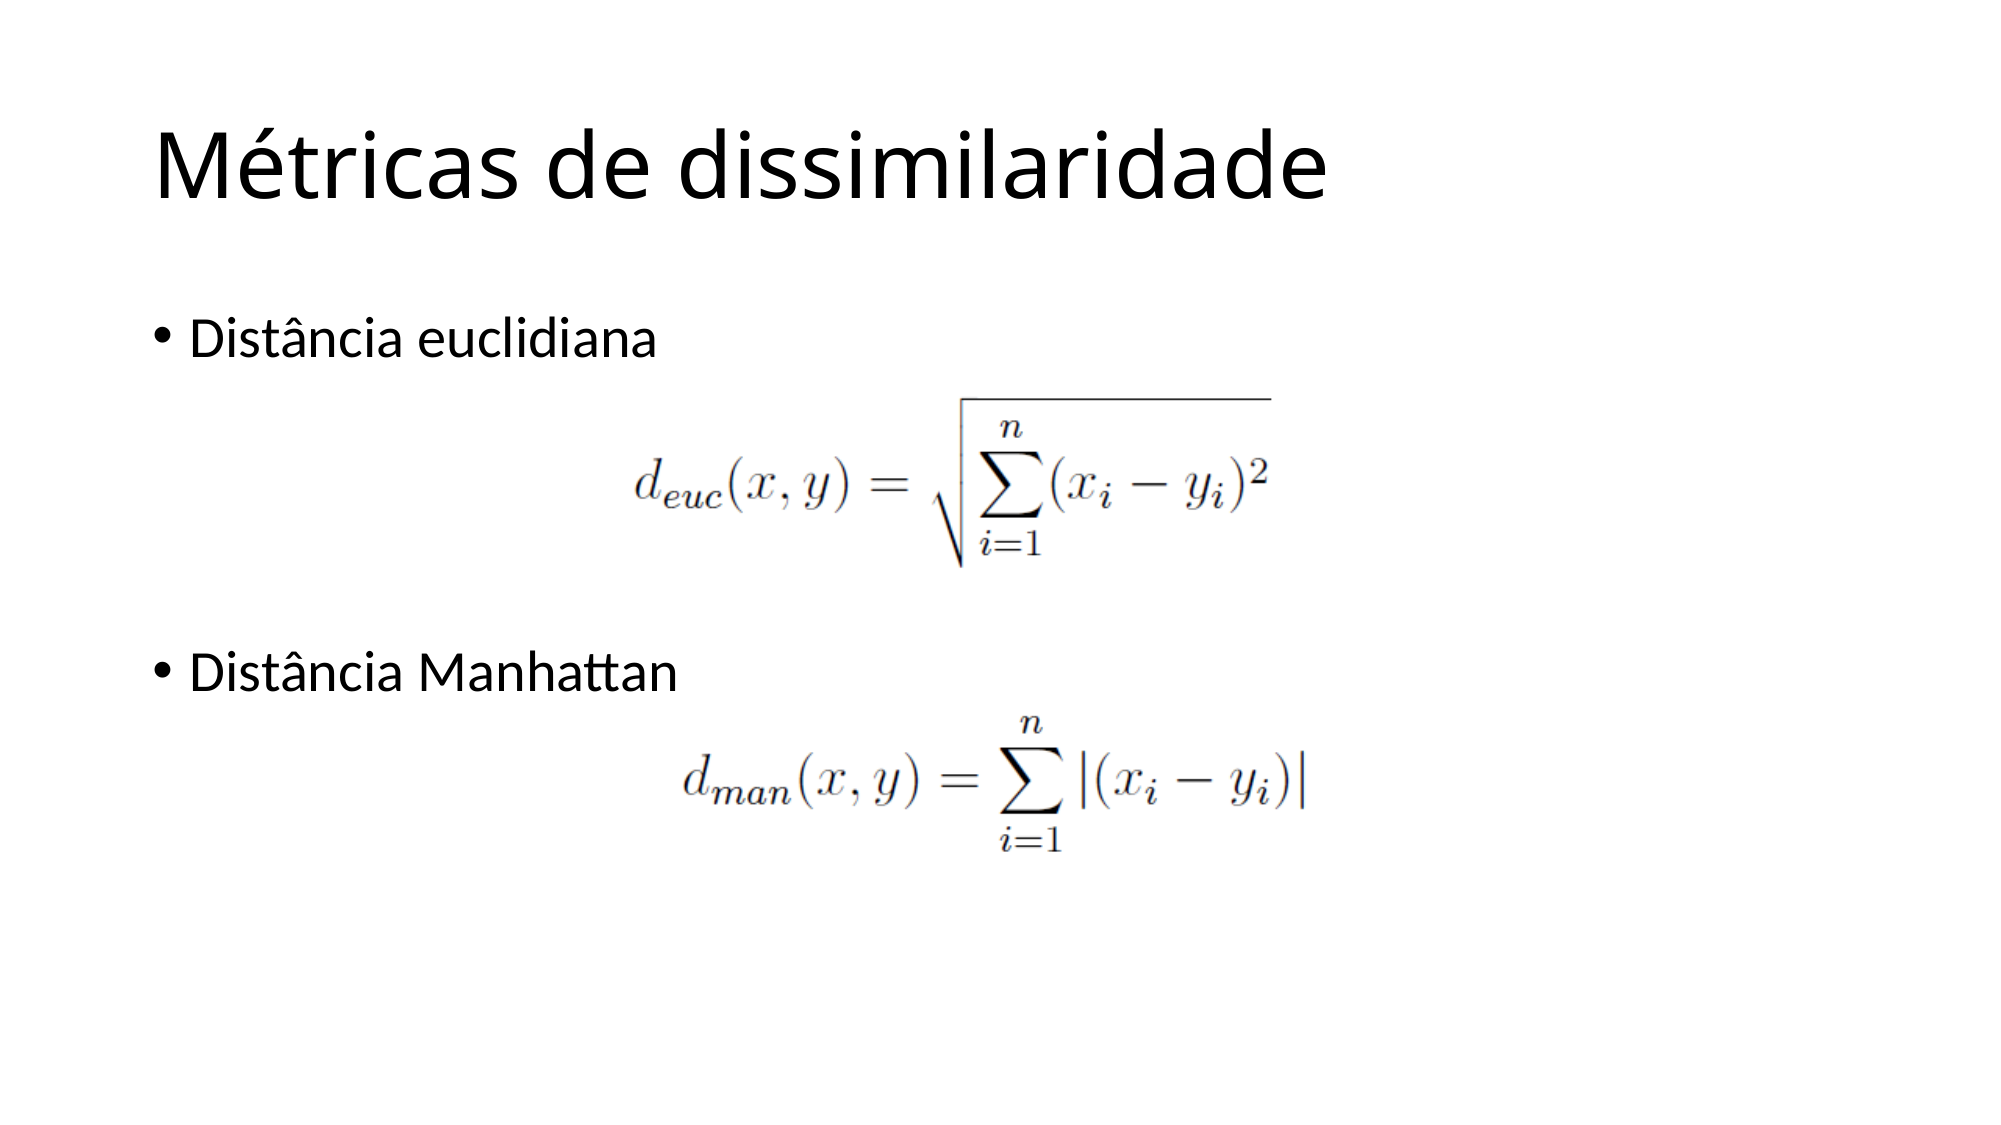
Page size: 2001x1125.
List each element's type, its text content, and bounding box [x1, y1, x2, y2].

title Métricas de dissimilaridade [137, 59, 1863, 278]
list Distância euclidiana Distância Manhattan [137, 299, 1863, 1014]
picture [671, 699, 1329, 874]
picture [620, 358, 1295, 579]
